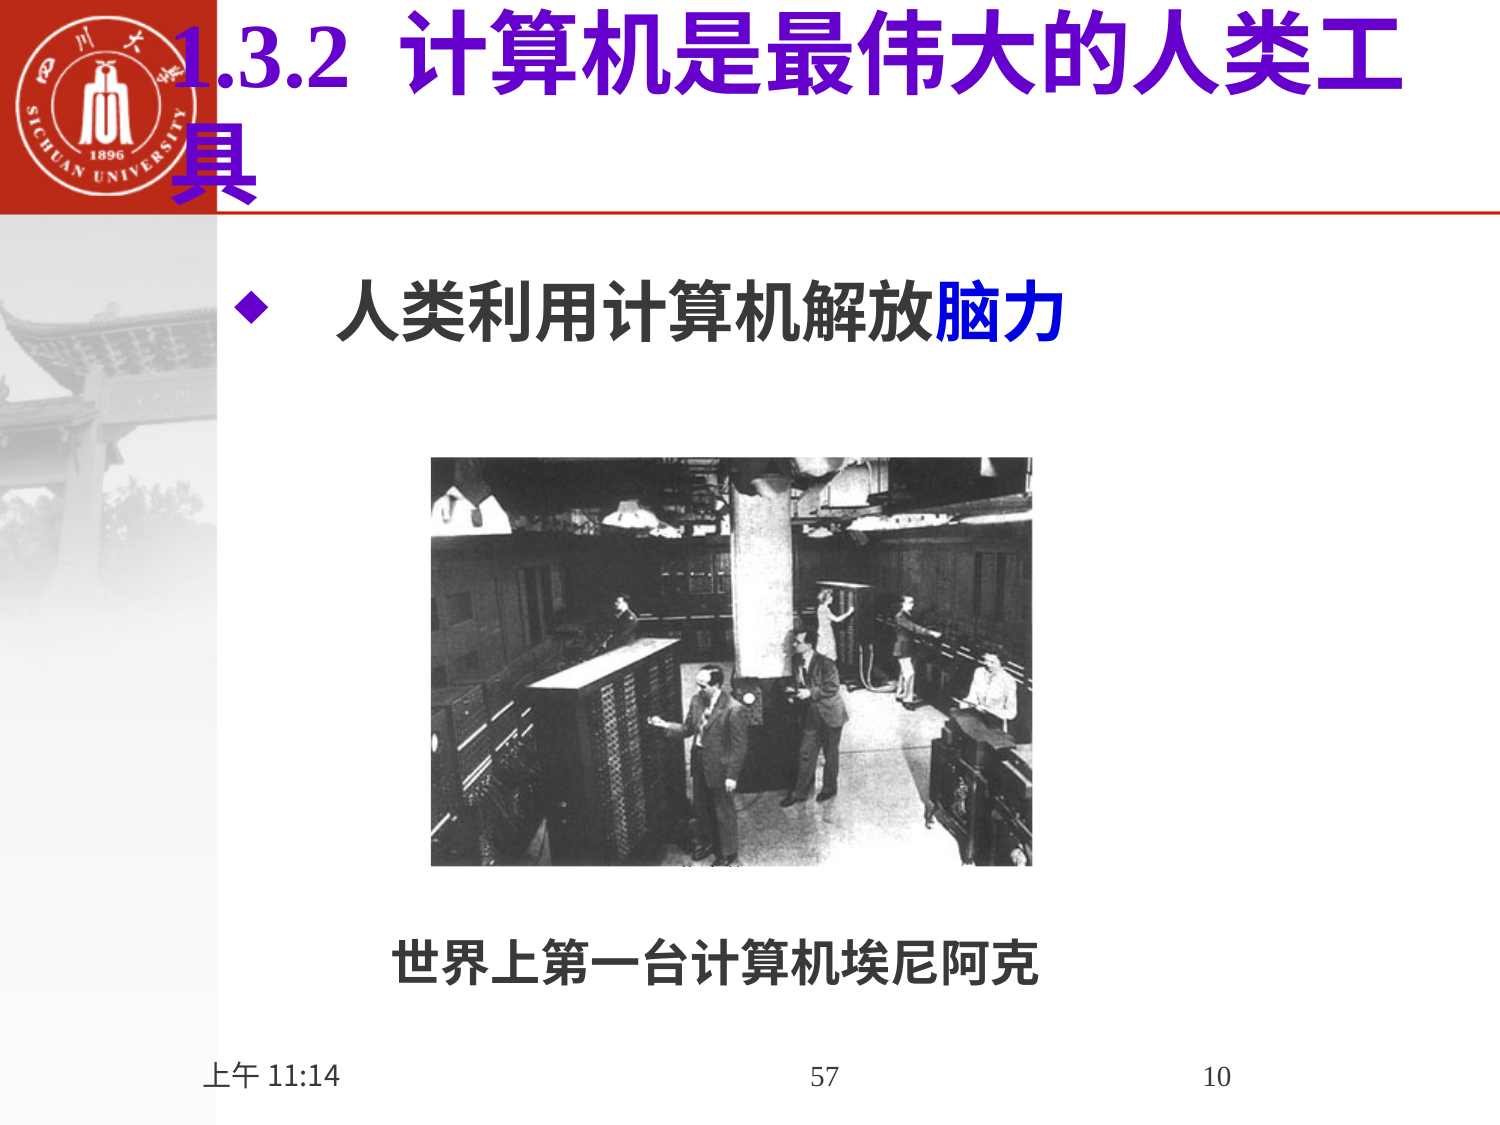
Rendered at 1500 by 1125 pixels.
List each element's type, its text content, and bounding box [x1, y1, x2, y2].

text_box 上午 11:14 [187, 1049, 500, 1125]
text_box 世界上第一台计算机埃尼阿克 [375, 923, 1056, 999]
text_box 57 [587, 1049, 1063, 1125]
picture [0, 0, 1500, 1125]
title 1.3.2 计算机是最伟大的人类工具 [153, 7, 1500, 206]
text_box <number> [1187, 1049, 1500, 1125]
list 人类利用计算机解放脑力 [219, 262, 1495, 398]
